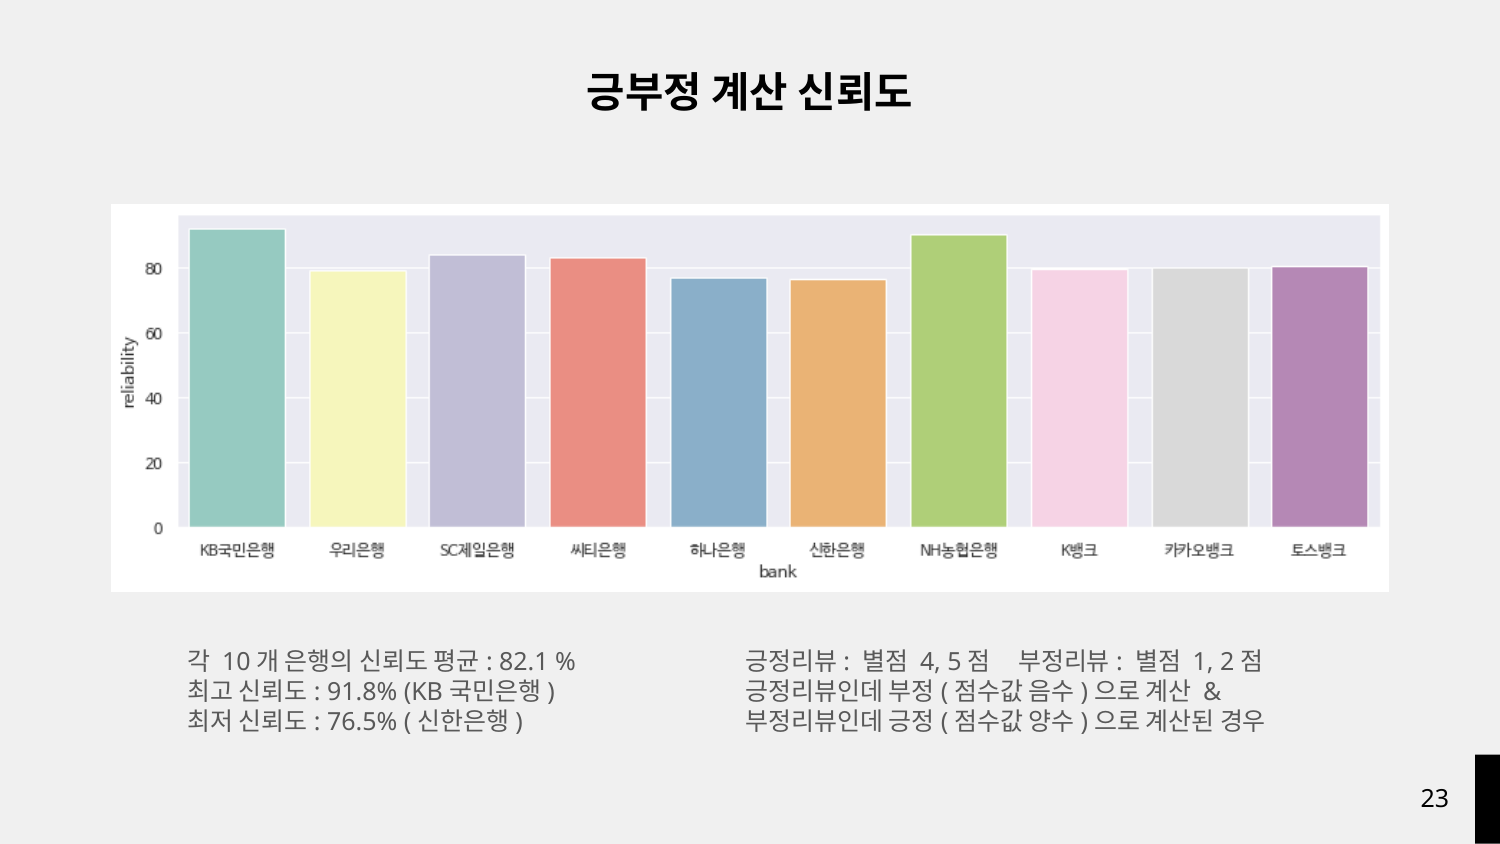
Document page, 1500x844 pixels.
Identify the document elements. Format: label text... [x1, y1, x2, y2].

text_box 긍정리뷰: 별점 4, 5점 부정리뷰: 별점 1, 2점 긍정리뷰인데 부정(점수값 음수)으로 계산 & 부정리뷰인데 긍정(점수값 양수)으로 계산된 경우 [730, 630, 1338, 751]
text_box 긍부정 계산 신뢰도 [398, 51, 1102, 130]
text_box 각 10개 은행의 신뢰도 평균: 82.1 % 최고 신뢰도: 91.8% (KB국민은행) 최저 신뢰도: 76.5% (신한은행) [172, 630, 665, 751]
slide_number ‹#› [1389, 766, 1480, 832]
picture [111, 204, 1389, 592]
